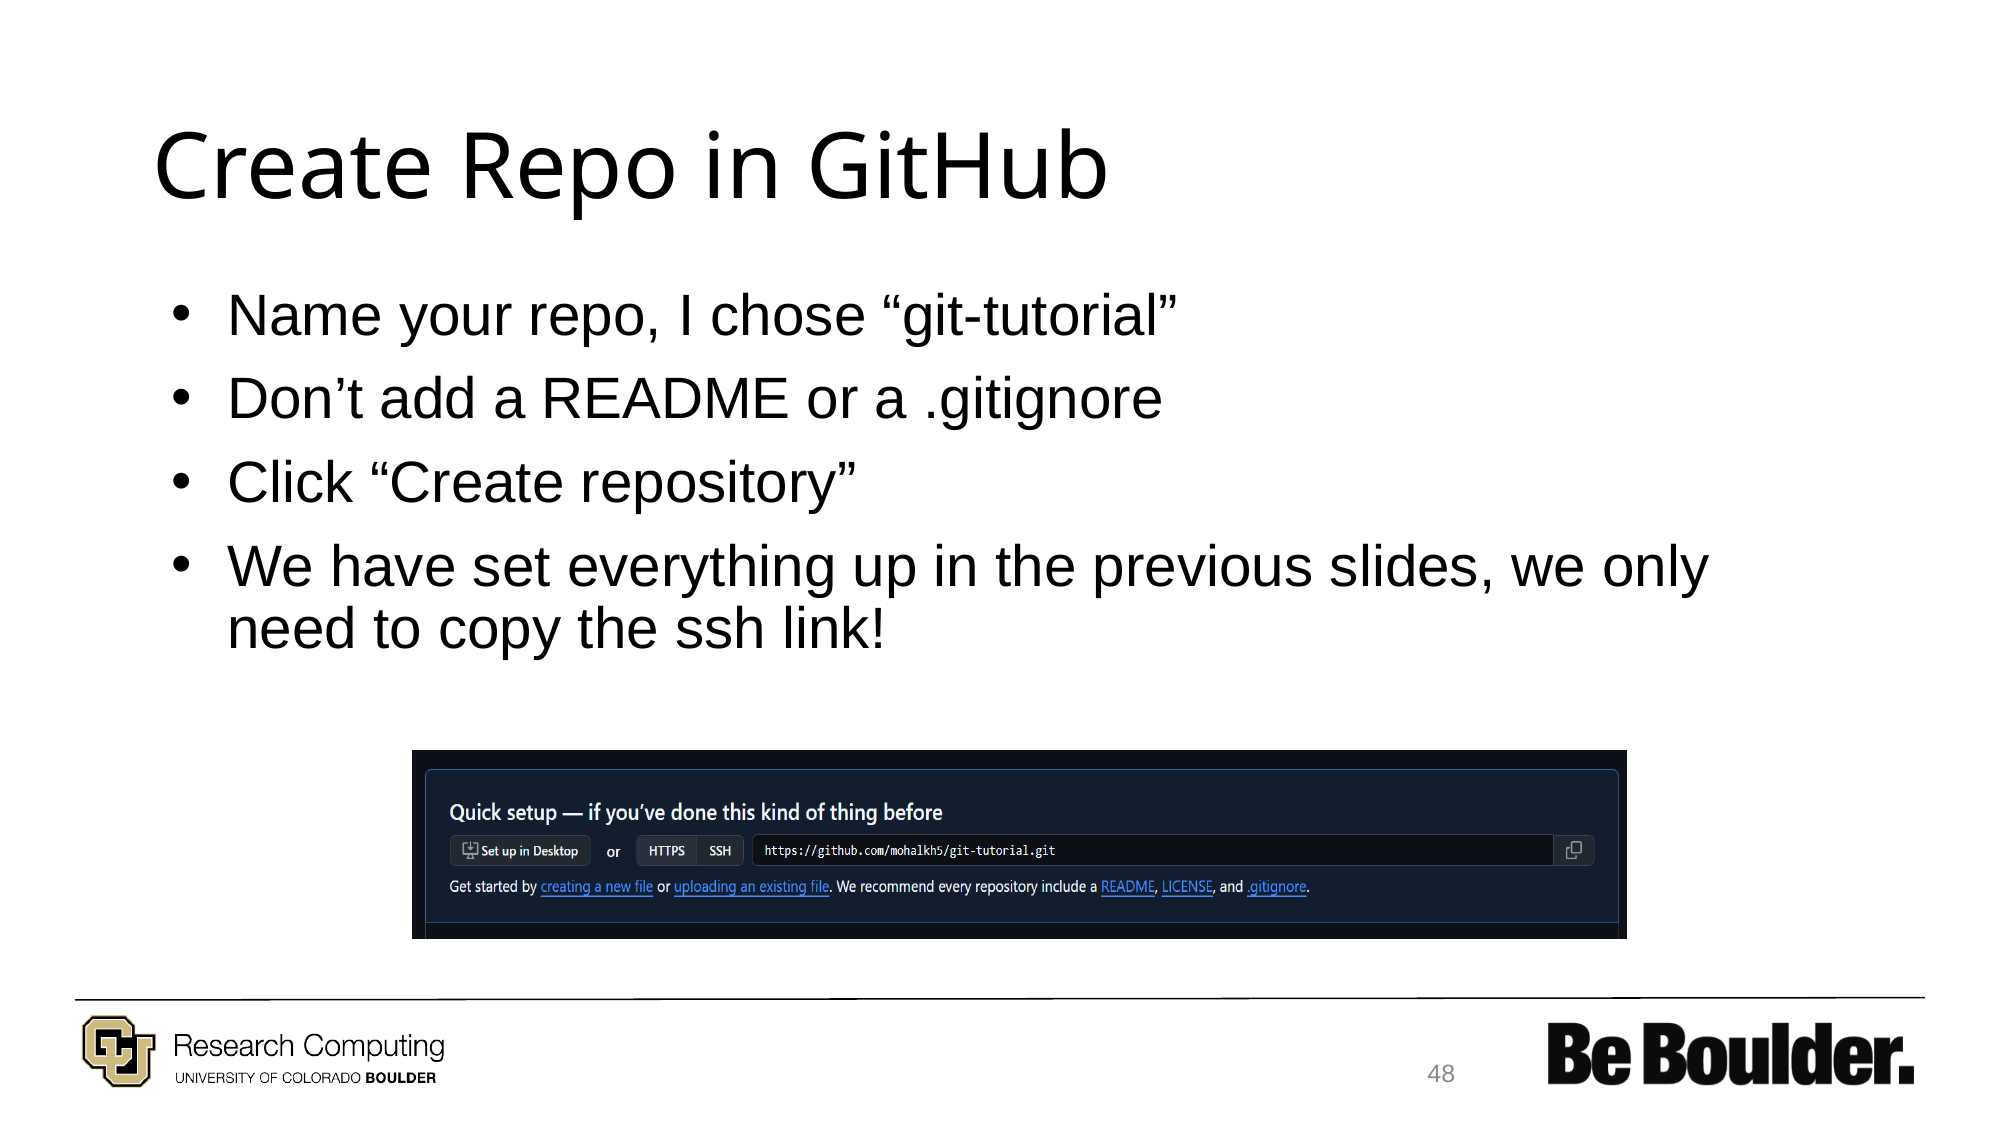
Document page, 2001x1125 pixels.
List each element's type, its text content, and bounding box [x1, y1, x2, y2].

slide_number 48 [1412, 1042, 1525, 1103]
picture [81, 1015, 444, 1088]
title Create Repo in GitHub [137, 59, 1863, 277]
picture [412, 750, 1627, 939]
picture [1524, 1015, 1938, 1088]
list Name your repo, I chose “git-tutorial” Don’t add a README or a .gitignore Click “Create repository” We have set everything up in the previous slides, we only need to copy the ssh link! [137, 277, 1863, 721]
